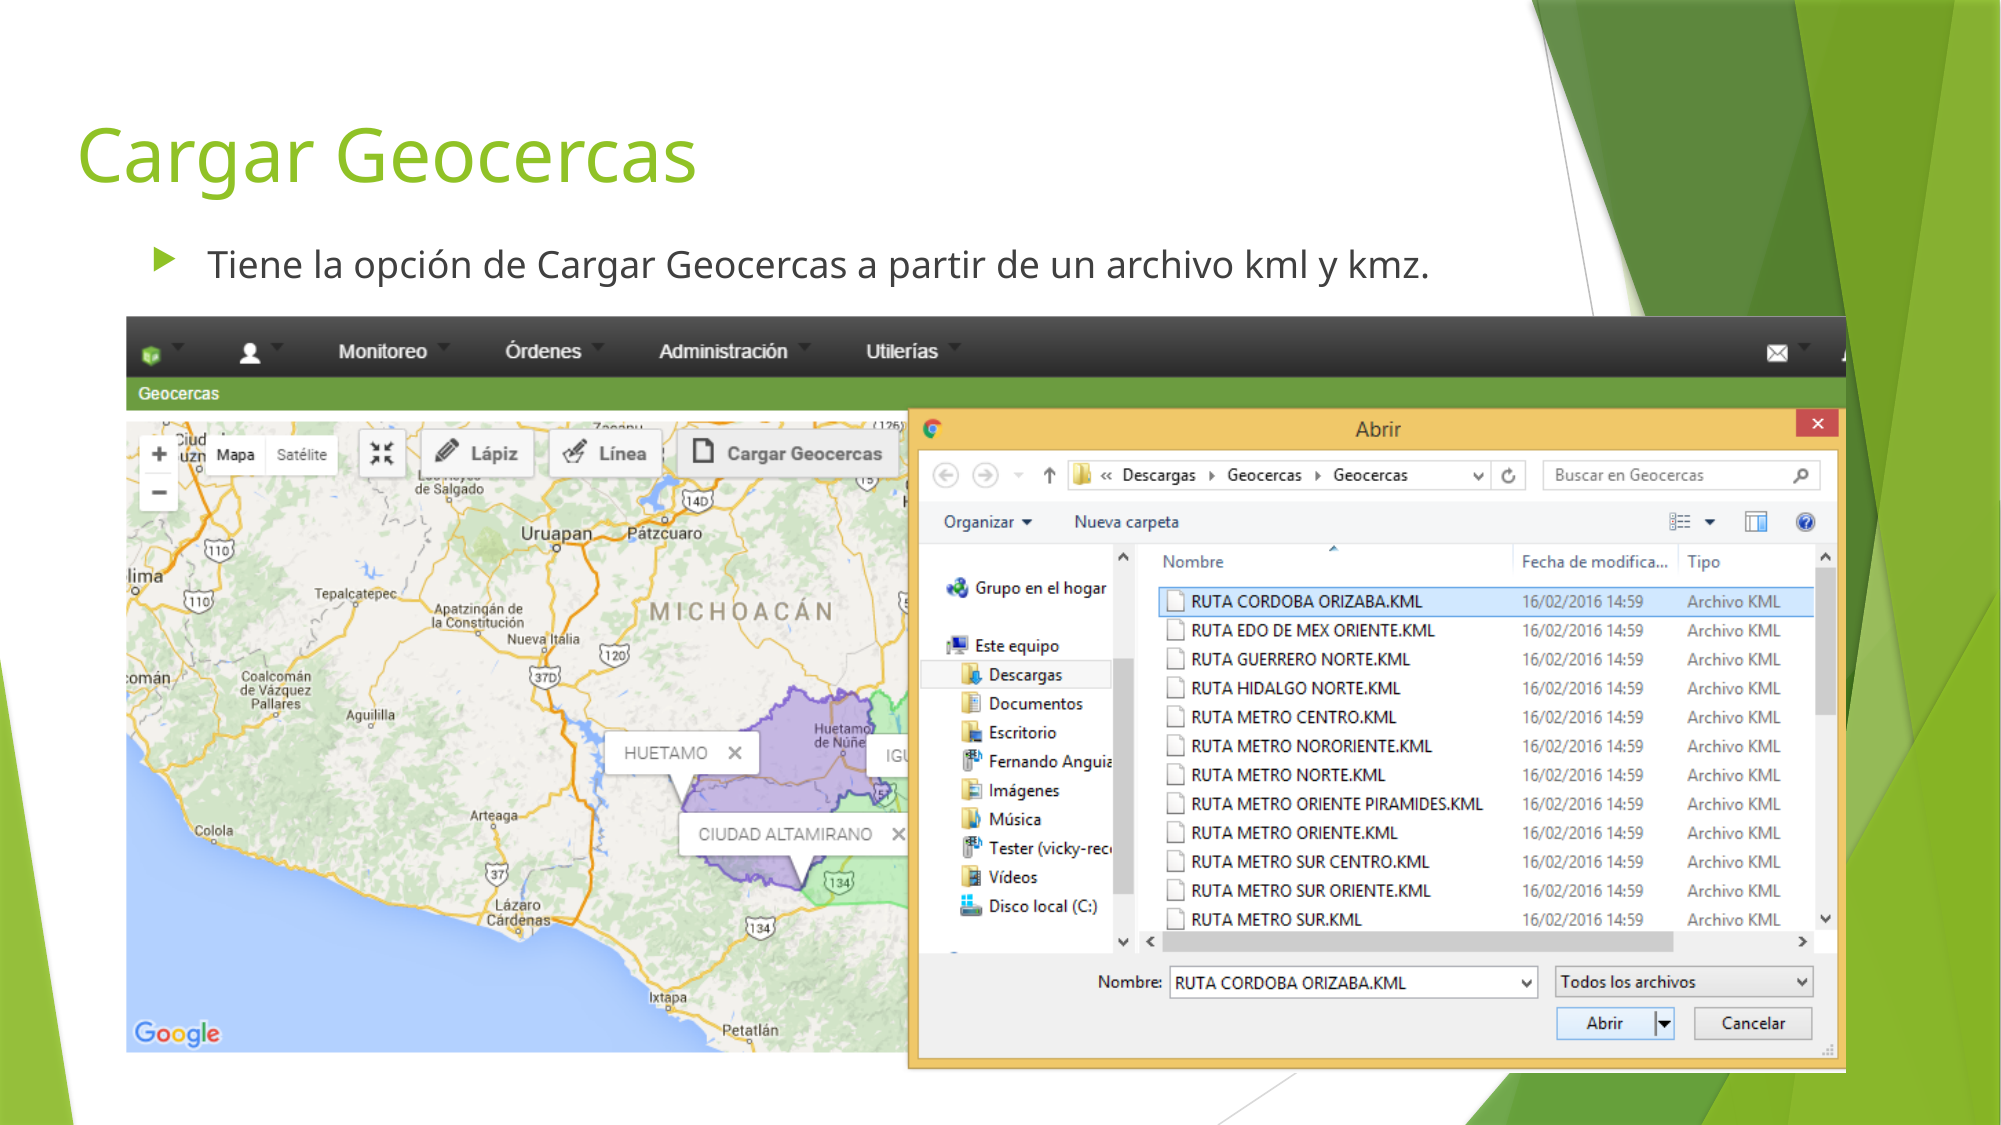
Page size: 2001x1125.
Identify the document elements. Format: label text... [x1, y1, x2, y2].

text_box Tiene la opción de Cargar Geocercas a partir de un archivo kml y kmz. [136, 233, 1547, 313]
picture [125, 316, 1847, 1073]
title Cargar Geocercas [61, 99, 1571, 317]
